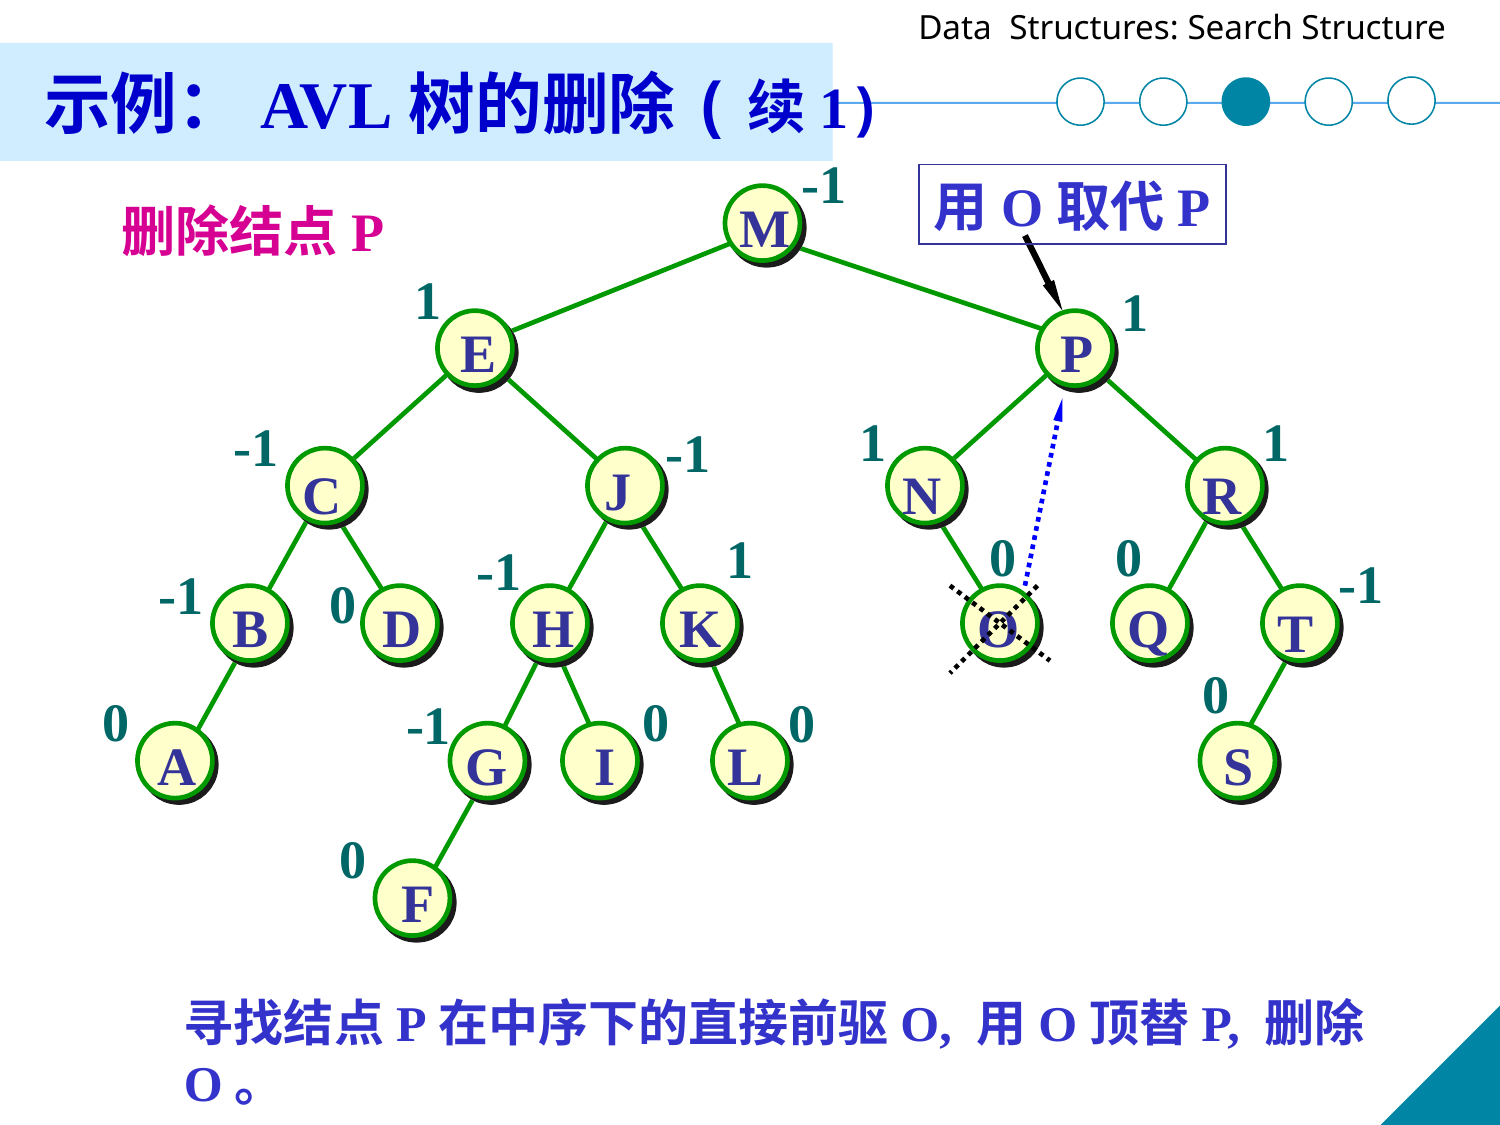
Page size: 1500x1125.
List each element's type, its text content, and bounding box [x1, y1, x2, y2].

text_box [1037, 325, 1045, 371]
text_box 0 [314, 562, 372, 643]
text_box [1199, 737, 1208, 784]
text_box F [386, 860, 450, 941]
text_box -1 [391, 683, 467, 763]
text_box [374, 871, 386, 925]
text_box [284, 607, 288, 639]
text_box [1222, 78, 1270, 126]
text_box [1206, 448, 1244, 453]
text_box 1 [1248, 399, 1305, 480]
text_box [1269, 740, 1275, 781]
text_box 示例：AVL树的删除(续1) [29, 50, 916, 149]
text_box [1139, 78, 1187, 126]
text_box 0 [325, 817, 383, 897]
text_box [437, 338, 445, 371]
text_box J [589, 448, 647, 529]
text_box O [962, 585, 1035, 666]
text_box [562, 729, 579, 792]
text_box 1 [844, 399, 902, 480]
text_box [512, 610, 517, 641]
text_box A [142, 723, 212, 804]
text_box P [1045, 310, 1109, 391]
text_box G [450, 723, 523, 804]
text_box [1054, 398, 1063, 427]
text_box [1257, 480, 1263, 505]
text_box [906, 448, 944, 453]
text_box L [712, 723, 779, 804]
text_box T [1262, 590, 1329, 671]
text_box 0 [975, 514, 1033, 595]
text_box [631, 760, 638, 782]
text_box -1 [651, 411, 727, 492]
text_box N [887, 453, 957, 533]
text_box 0 [773, 680, 831, 761]
text_box -1 [461, 529, 537, 610]
text_box [1305, 78, 1353, 126]
text_box 0 [1187, 652, 1245, 732]
text_box 0 [628, 679, 686, 760]
text_box C [287, 453, 357, 533]
text_box [306, 448, 344, 453]
text_box [647, 455, 662, 516]
text_box M [725, 185, 807, 266]
text_box 1 [400, 257, 458, 338]
text_box -1 [143, 553, 219, 633]
text_box D [367, 585, 437, 666]
text_box [1029, 245, 1063, 311]
text_box 1 [711, 517, 769, 597]
text_box [137, 760, 142, 779]
text_box [1329, 622, 1338, 647]
text_box [1282, 585, 1318, 590]
text_box -1 [786, 149, 862, 222]
text_box [357, 466, 363, 505]
text_box -1 [218, 404, 294, 485]
text_box [1109, 350, 1113, 364]
text_box [779, 761, 788, 785]
text_box K [664, 585, 737, 666]
text_box I [579, 723, 631, 804]
text_box [957, 466, 963, 505]
text_box 1 [1106, 269, 1164, 350]
text_box E [445, 310, 512, 391]
text_box B [217, 585, 284, 666]
text_box -1 [1324, 542, 1399, 622]
text_box 用O取代P [919, 164, 1226, 245]
text_box R [1187, 453, 1257, 533]
text_box S [1208, 723, 1269, 804]
text_box [1387, 77, 1436, 125]
text_box [1056, 78, 1105, 126]
text_box 寻找结点P在中序下的直接前驱O, 用O顶替P, 删除O。 [169, 983, 1447, 1119]
text_box 0 [1100, 514, 1158, 595]
text_box H [517, 585, 590, 666]
text_box Q [1112, 585, 1185, 666]
text_box 0 [87, 679, 145, 760]
text_box 删除结点P [106, 190, 400, 270]
